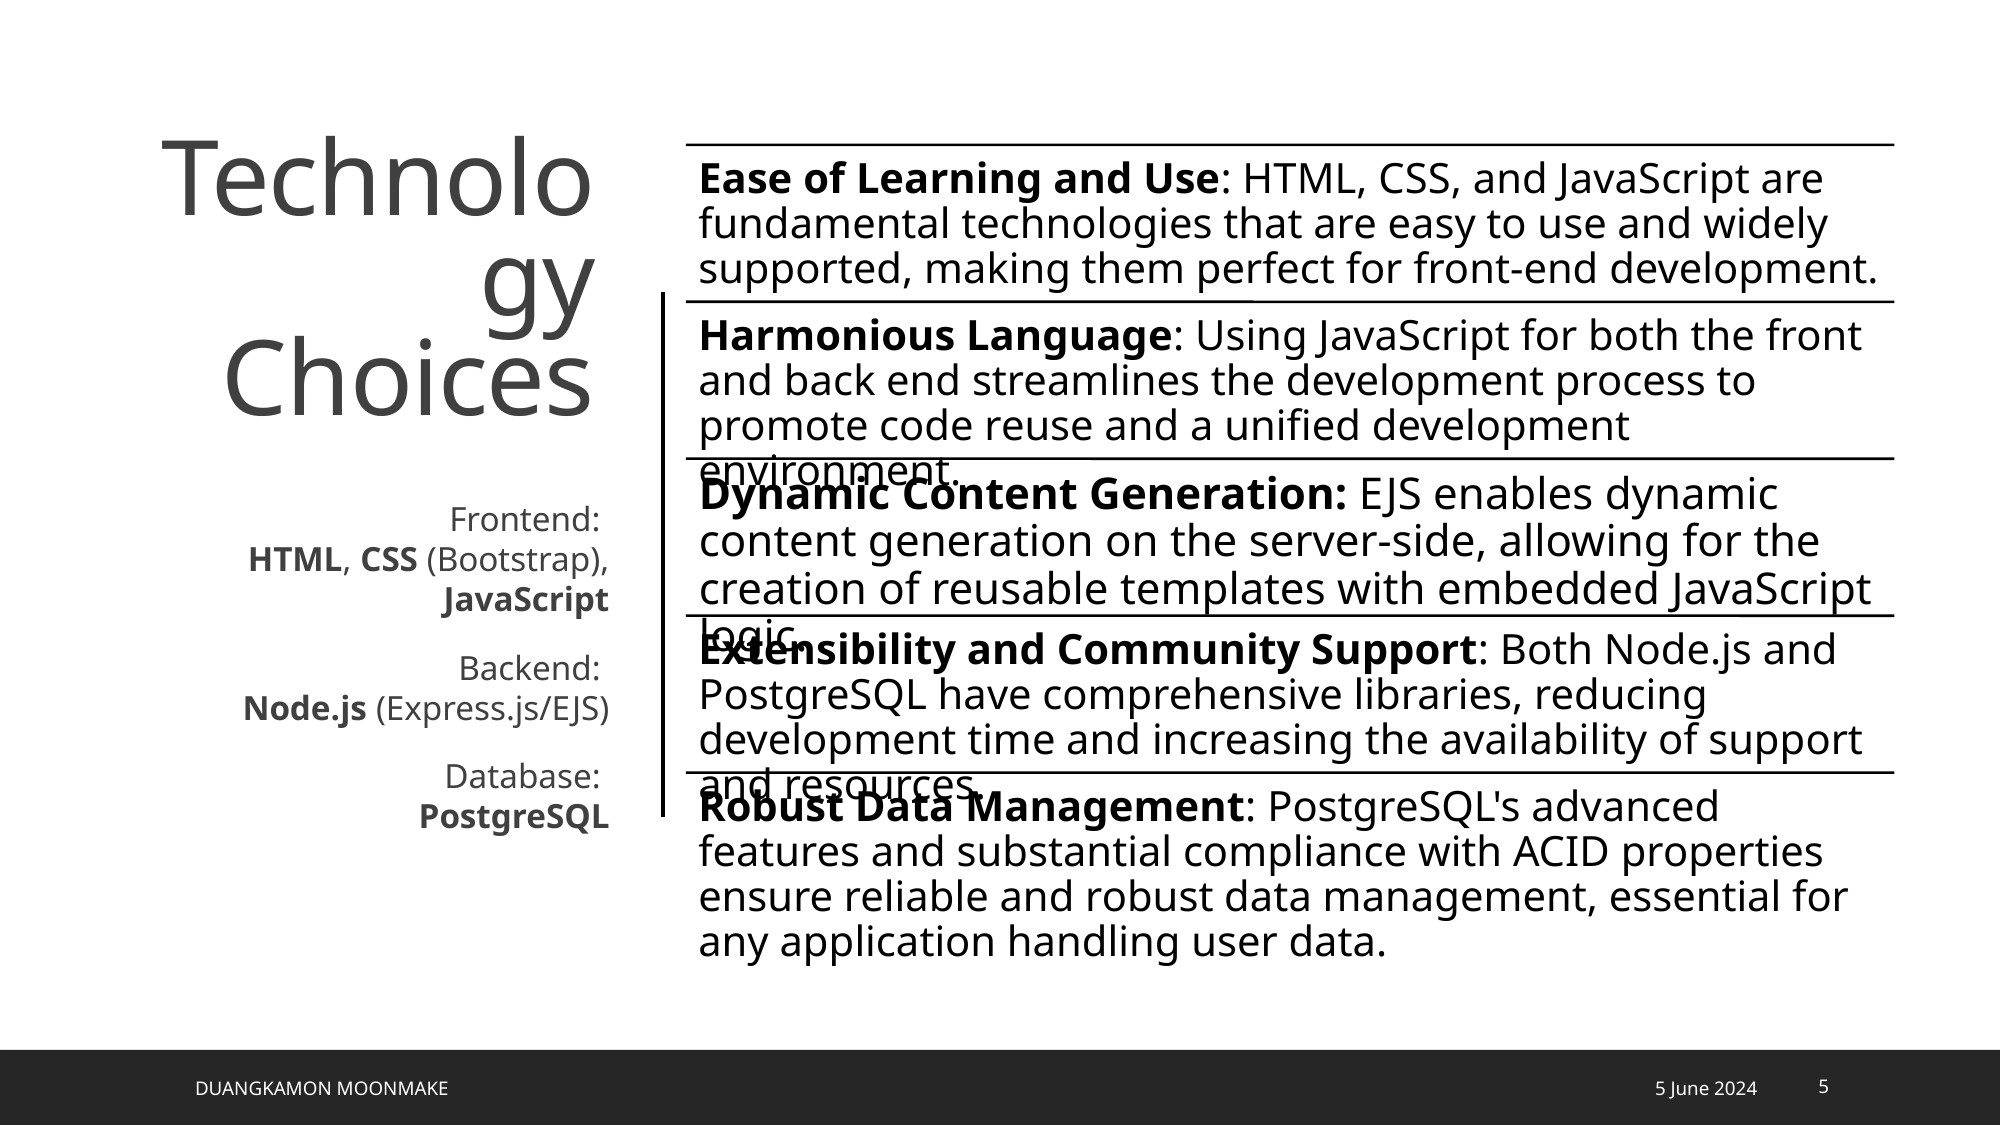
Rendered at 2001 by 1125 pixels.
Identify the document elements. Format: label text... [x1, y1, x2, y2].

footer Duangkamon Moonmake [180, 1057, 1299, 1118]
slide_number 5 [1803, 1057, 1932, 1118]
text_box [0, 1049, 2000, 1125]
list Frontend: HTML, CSS (Bootstrap), JavaScript Backend: Node.js (Express.js/EJS) Database: PostgreSQL [128, 435, 610, 898]
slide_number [1348, 1057, 1773, 1118]
text_box [0, 0, 2000, 1049]
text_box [685, 144, 1895, 931]
title Technology Choices [105, 105, 610, 466]
